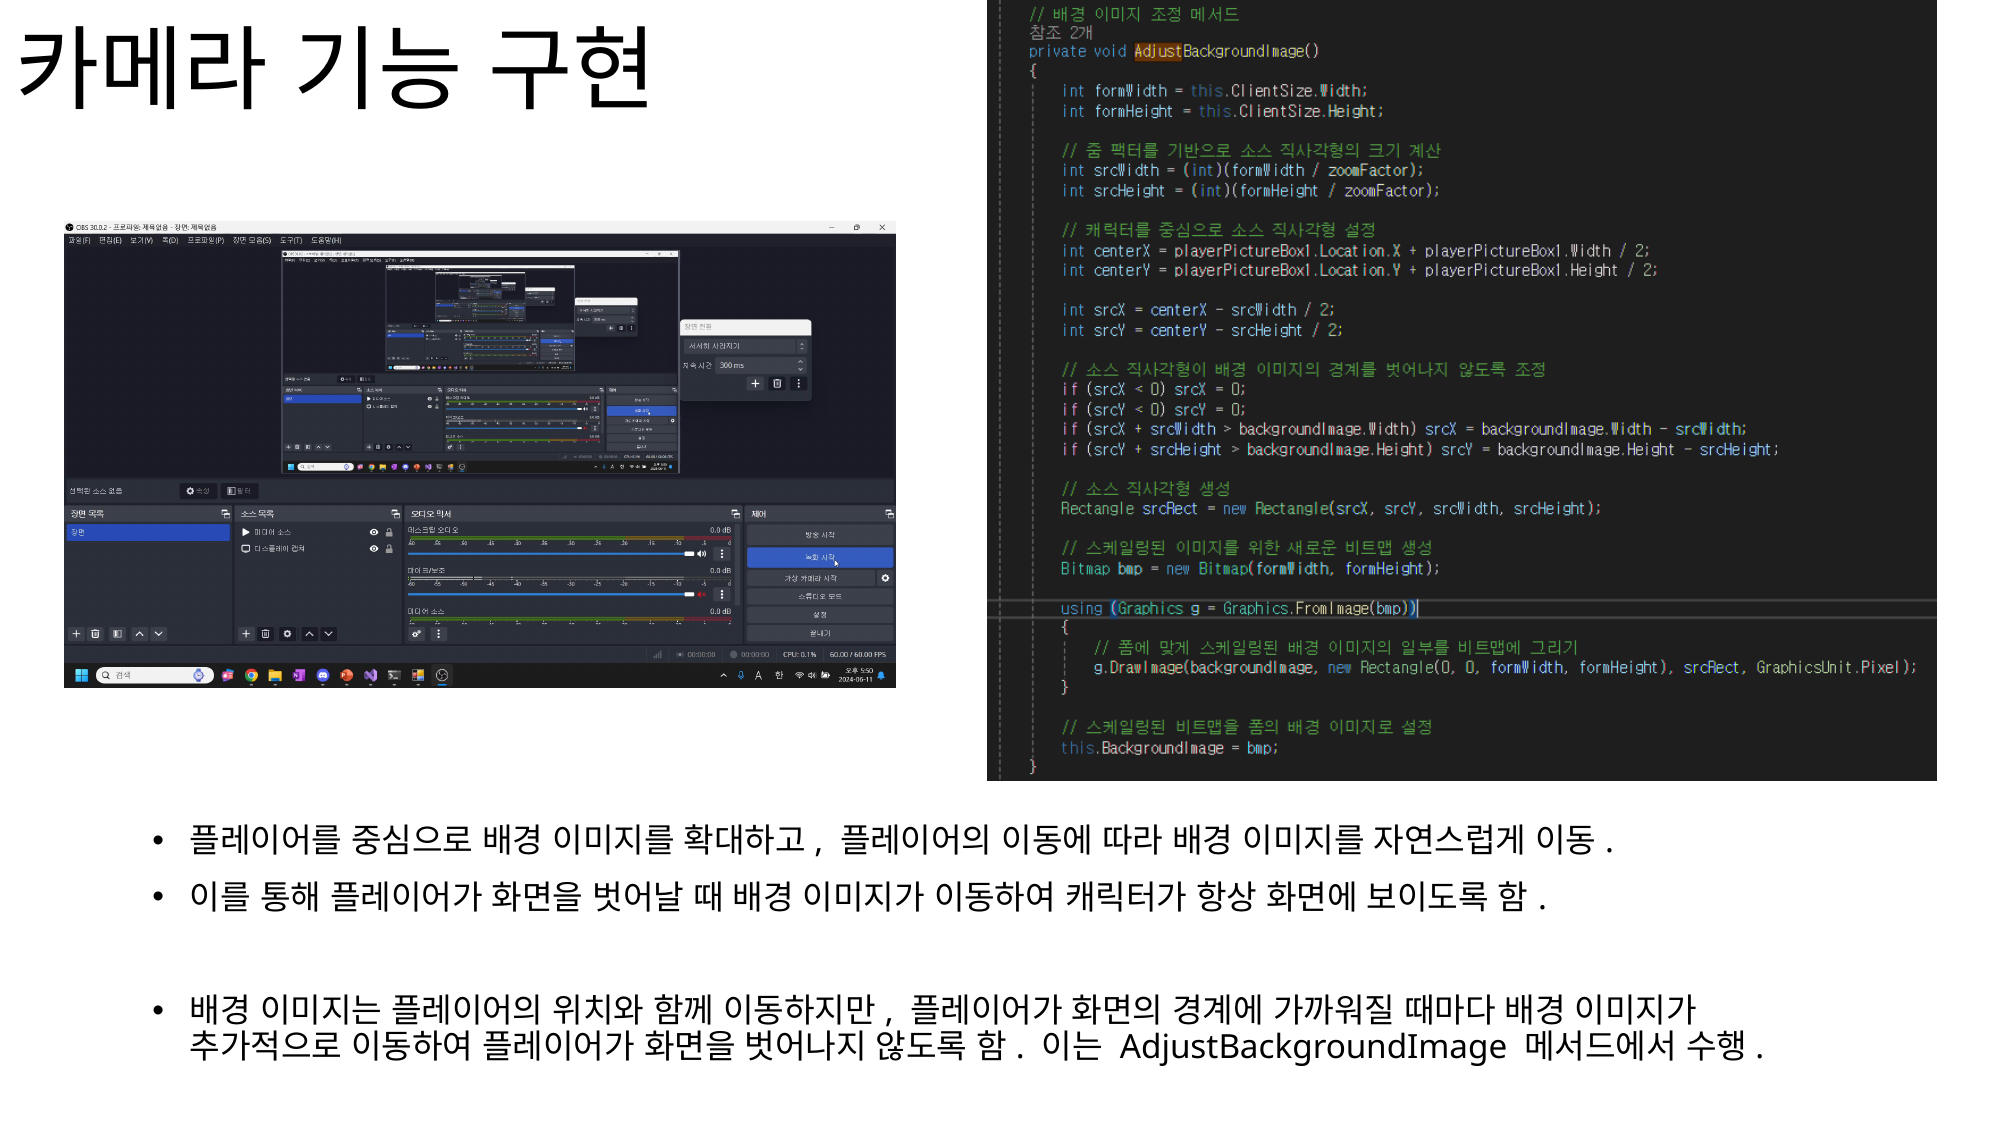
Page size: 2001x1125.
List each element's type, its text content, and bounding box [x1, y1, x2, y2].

title 카메라 기능 구현 [0, 0, 987, 182]
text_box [63, 220, 897, 690]
picture [987, 0, 1937, 782]
list 플레이어를 중심으로 배경 이미지를 확대하고, 플레이어의 이동에 따라 배경 이미지를 자연스럽게 이동. 이를 통해 플레이어가 화면을 벗어날 때 배경 이미지가 이동하여 캐릭터가 항상 화면에 보이도록 함. 배경 이미지는 플레이어의 위치와 함께 이동하지만, 플레이어가 화면의 경계에 가까워질 때마다 배경 이미지가 추가적으로 이동하여 플레이어가 화면을 벗어나지 않도록 함. 이는 AdjustBackgroundImage 메서드에서 수행. [137, 816, 1863, 1093]
